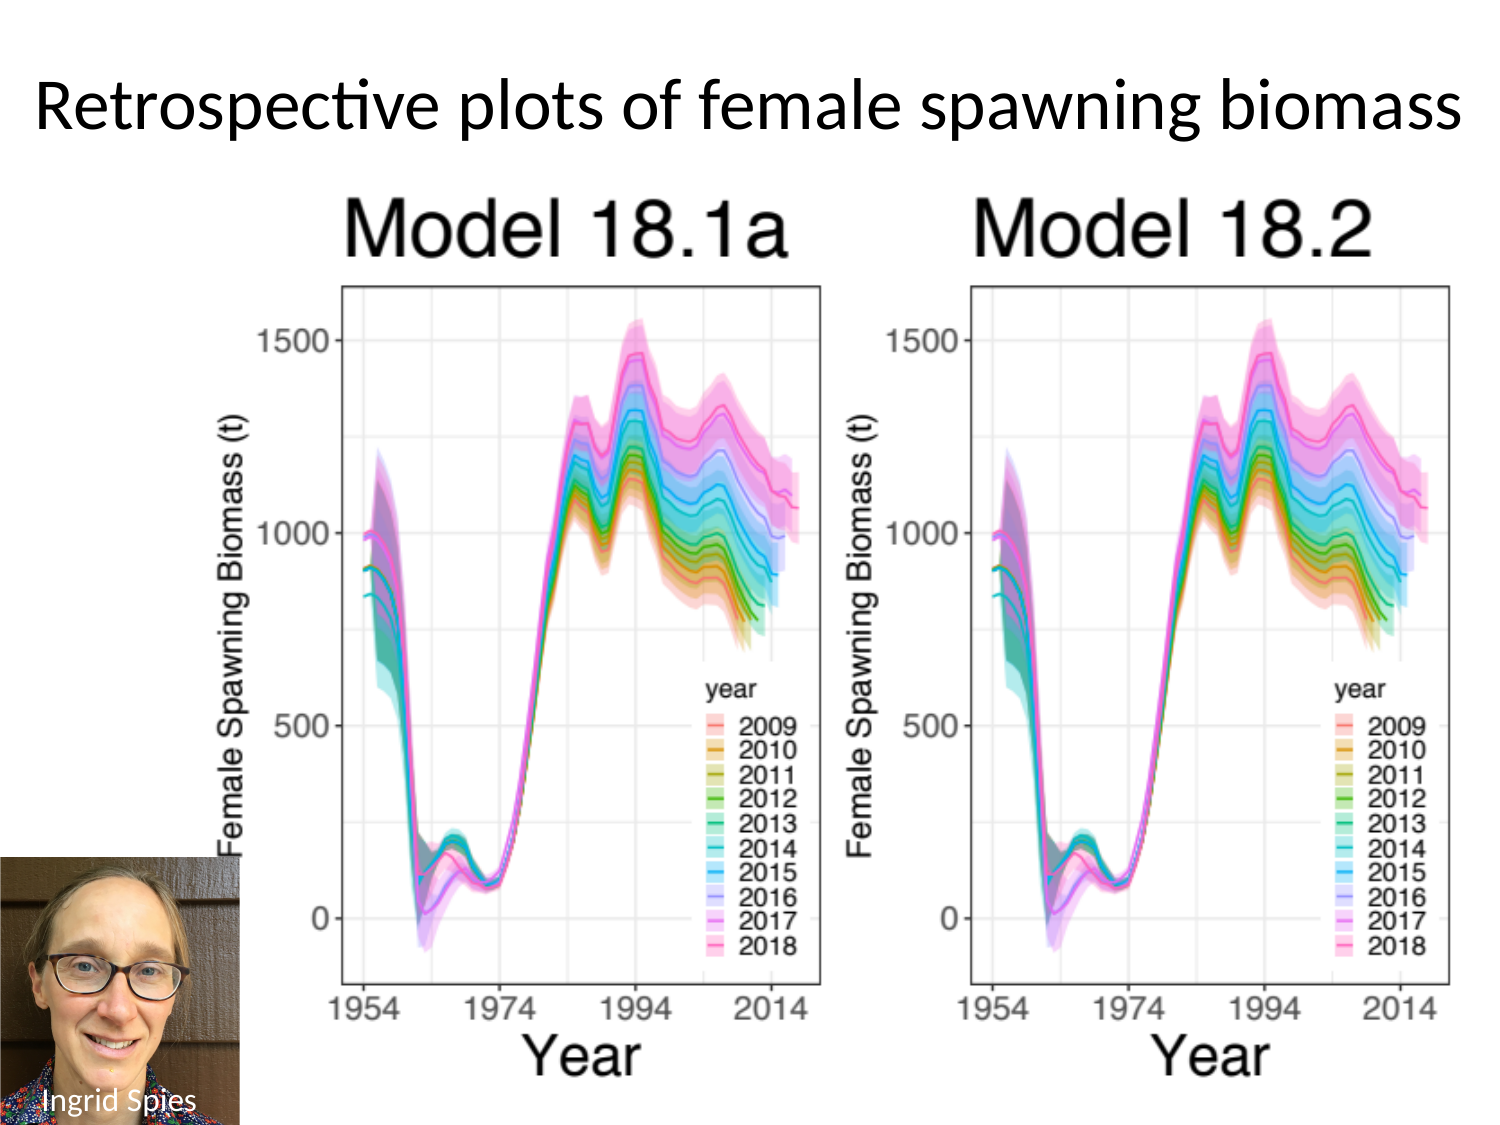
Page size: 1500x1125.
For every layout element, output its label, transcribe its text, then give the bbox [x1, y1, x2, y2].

picture [205, 185, 1459, 1098]
title Retrospective plots of female spawning biomass [0, 6, 1500, 194]
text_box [0, 857, 240, 1125]
